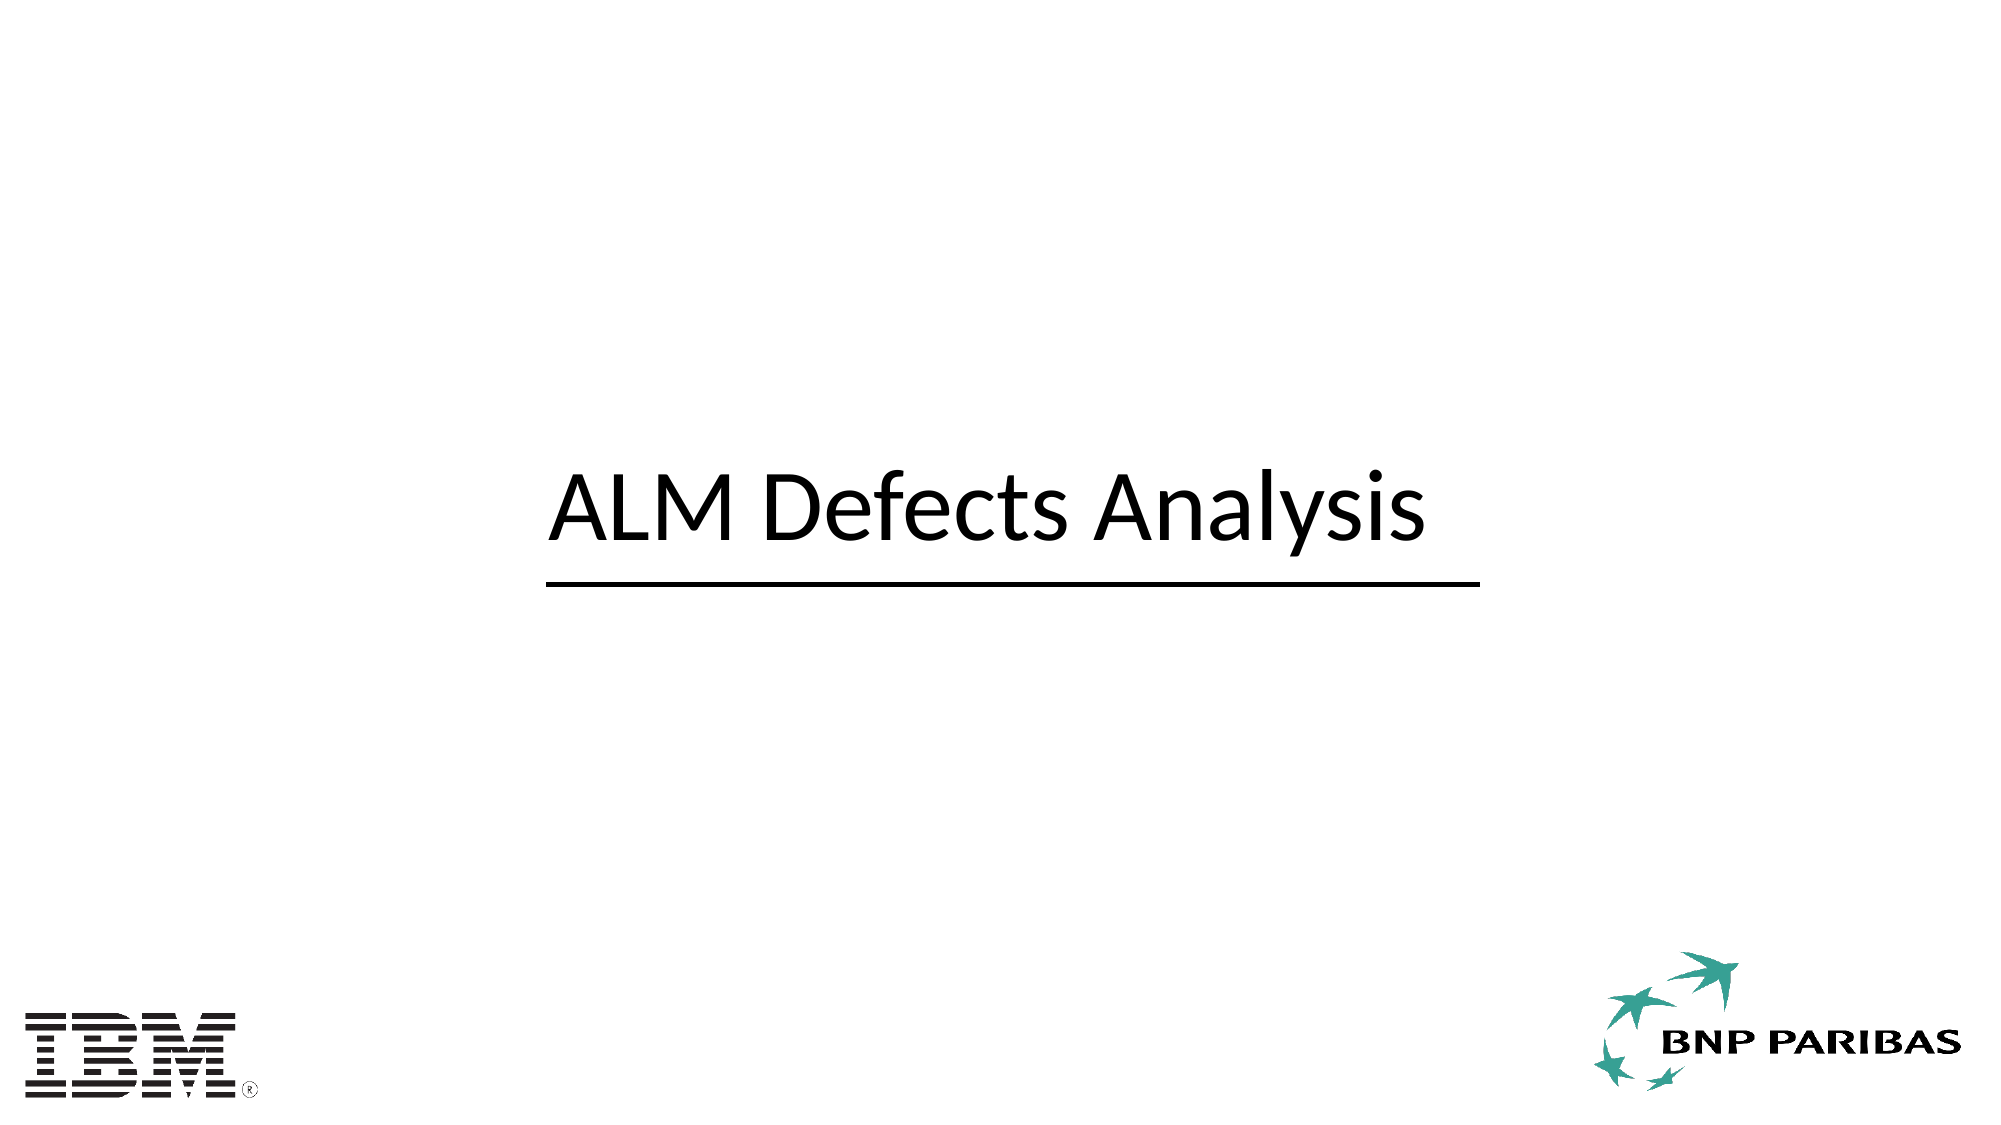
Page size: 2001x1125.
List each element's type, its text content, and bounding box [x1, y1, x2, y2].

title ALM Defects Analysis [533, 398, 1467, 616]
picture [1588, 832, 1966, 1125]
picture [14, 1004, 268, 1106]
